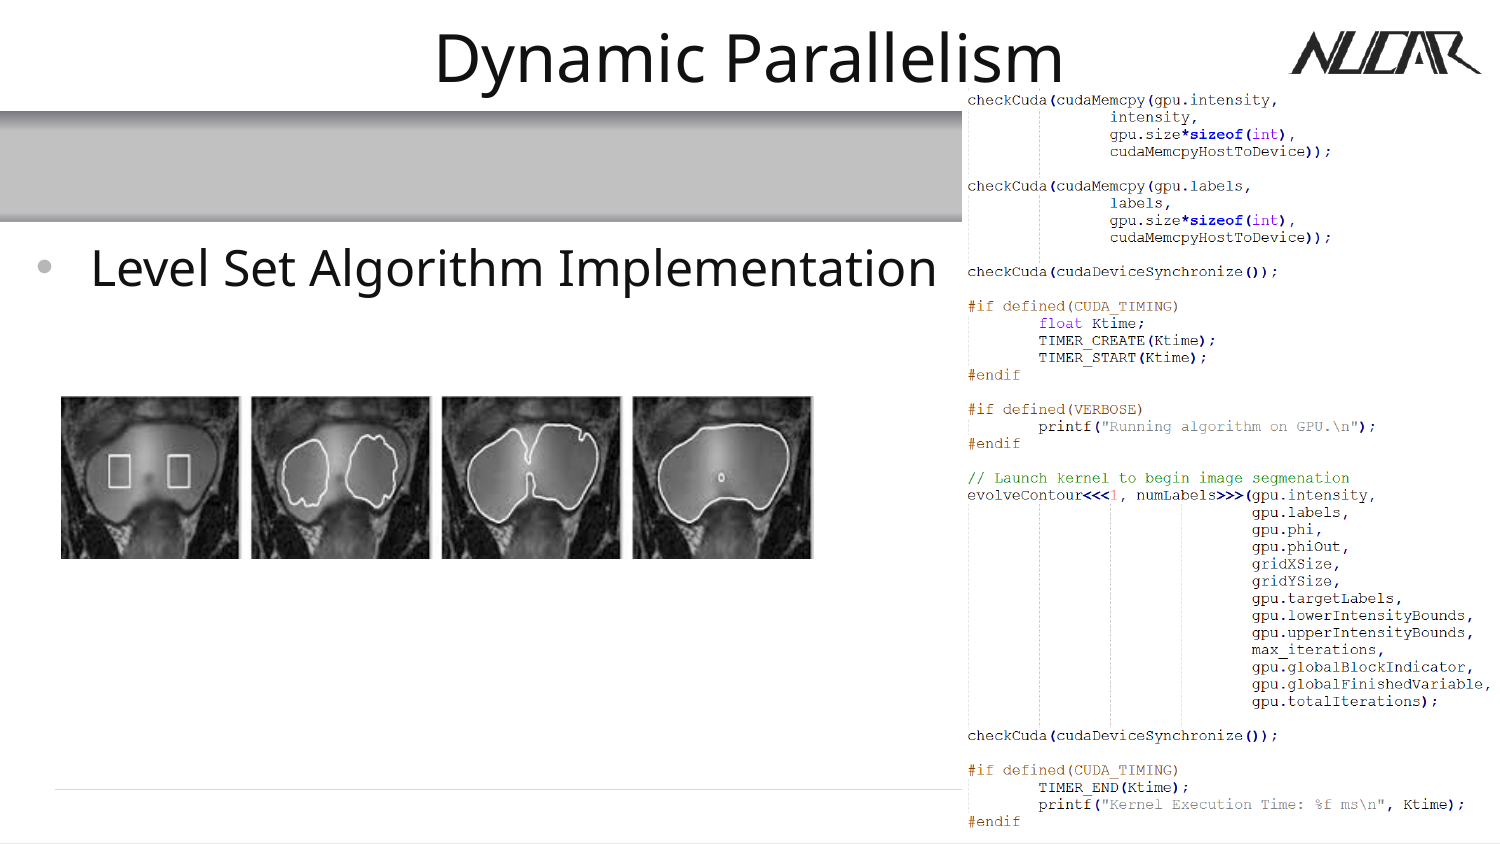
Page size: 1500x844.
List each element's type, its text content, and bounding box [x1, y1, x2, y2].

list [961, 87, 1500, 841]
list Level Set Algorithm Implementation [0, 221, 956, 735]
title Dynamic Parallelism [97, 0, 1403, 111]
picture [60, 396, 814, 560]
